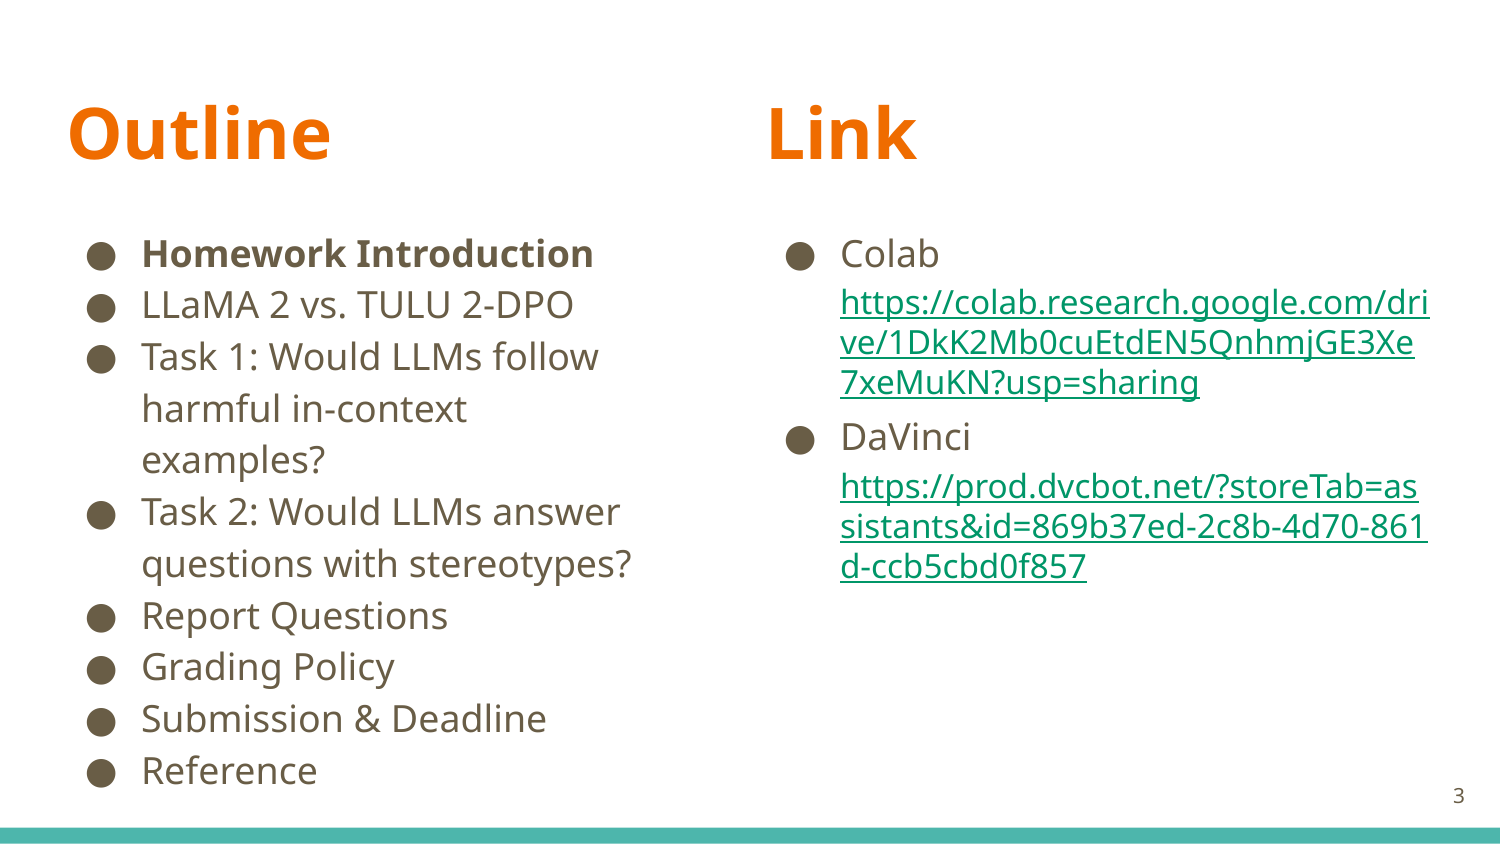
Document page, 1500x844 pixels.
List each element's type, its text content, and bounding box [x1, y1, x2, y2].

list Homework Introduction LLaMA 2 vs. TULU 2-DPO Task 1: Would LLMs follow harmful in-context examples? Task 2: Would LLMs answer questions with stereotypes? Report Questions Grading Policy Submission & Deadline Reference [51, 207, 671, 844]
title Outline [51, 72, 750, 189]
slide_number 3 [1389, 764, 1480, 830]
list Colab https://colab.research.google.com/drive/1DkK2Mb0cuEtdEN5QnhmjGE3Xe7xeMuKN?usp=sharing DaVinci https://prod.dvcbot.net/?storeTab=assistants&id=869b37ed-2c8b-4d70-861d-ccb5cbd0f857 [750, 207, 1449, 828]
title Link [750, 72, 1449, 189]
